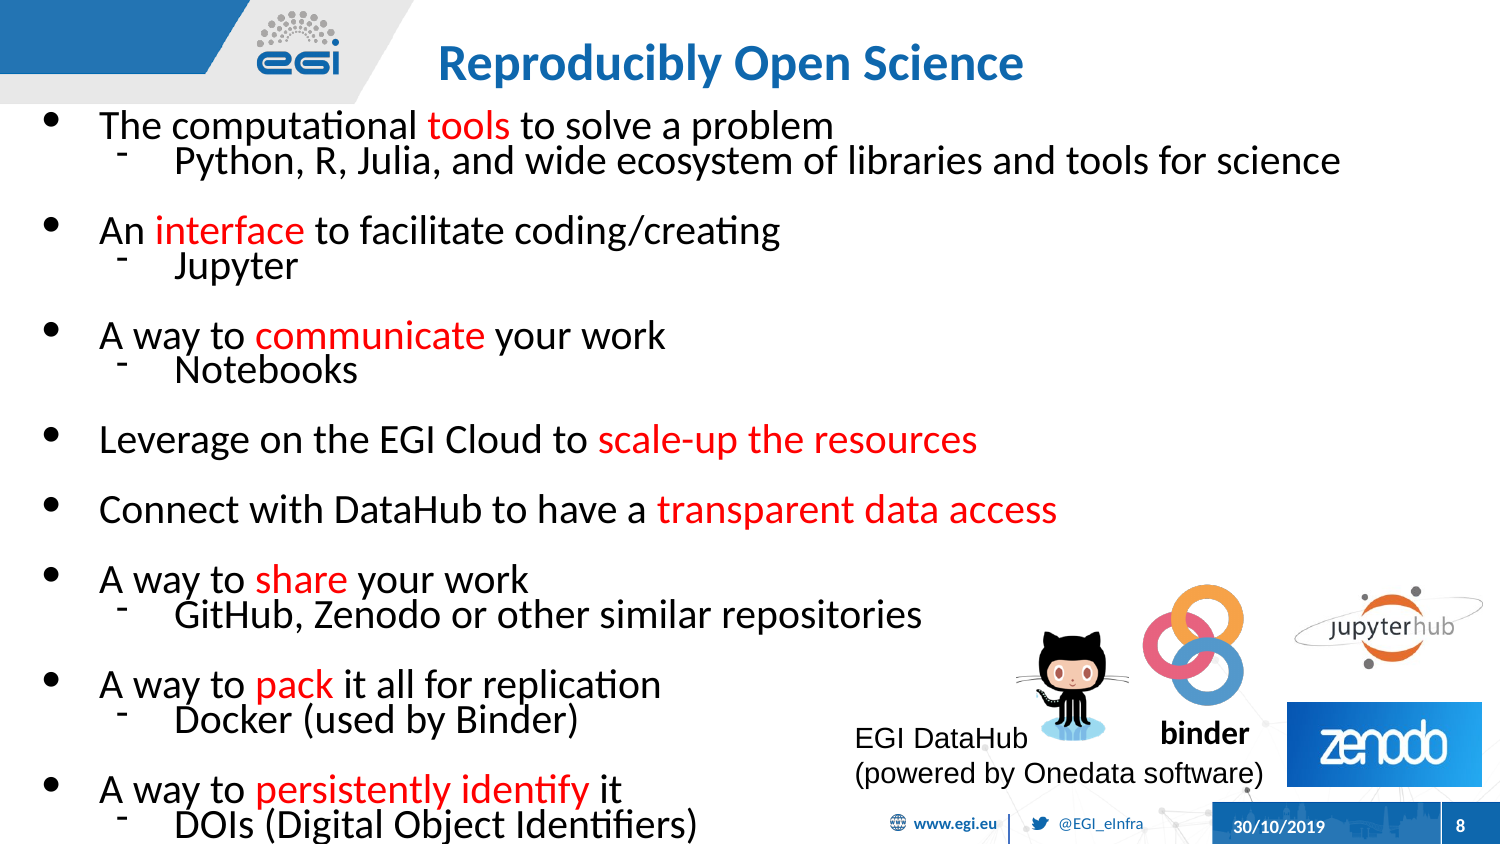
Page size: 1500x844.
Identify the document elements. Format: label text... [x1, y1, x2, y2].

text_box EGI DataHub (powered by Onedata software) [839, 666, 1290, 798]
title Reproducibly Open Science [423, 27, 1199, 84]
picture [0, 0, 1500, 844]
text_box The computational tools to solve a problem Python, R, Julia, and wide ecosystem of libraries and tools for science An interface to facilitate coding/creating Jupyter A way to communicate your work Notebooks Leverage on the EGI Cloud to scale-up the resources Connect with DataHub to have a transparent data access A way to share your work GitHub, Zenodo or other similar repositories A way to pack it all for replication Docker (used by Binder) A way to persistently identify it DOIs (Digital Object Identifiers) [9, 103, 1445, 702]
